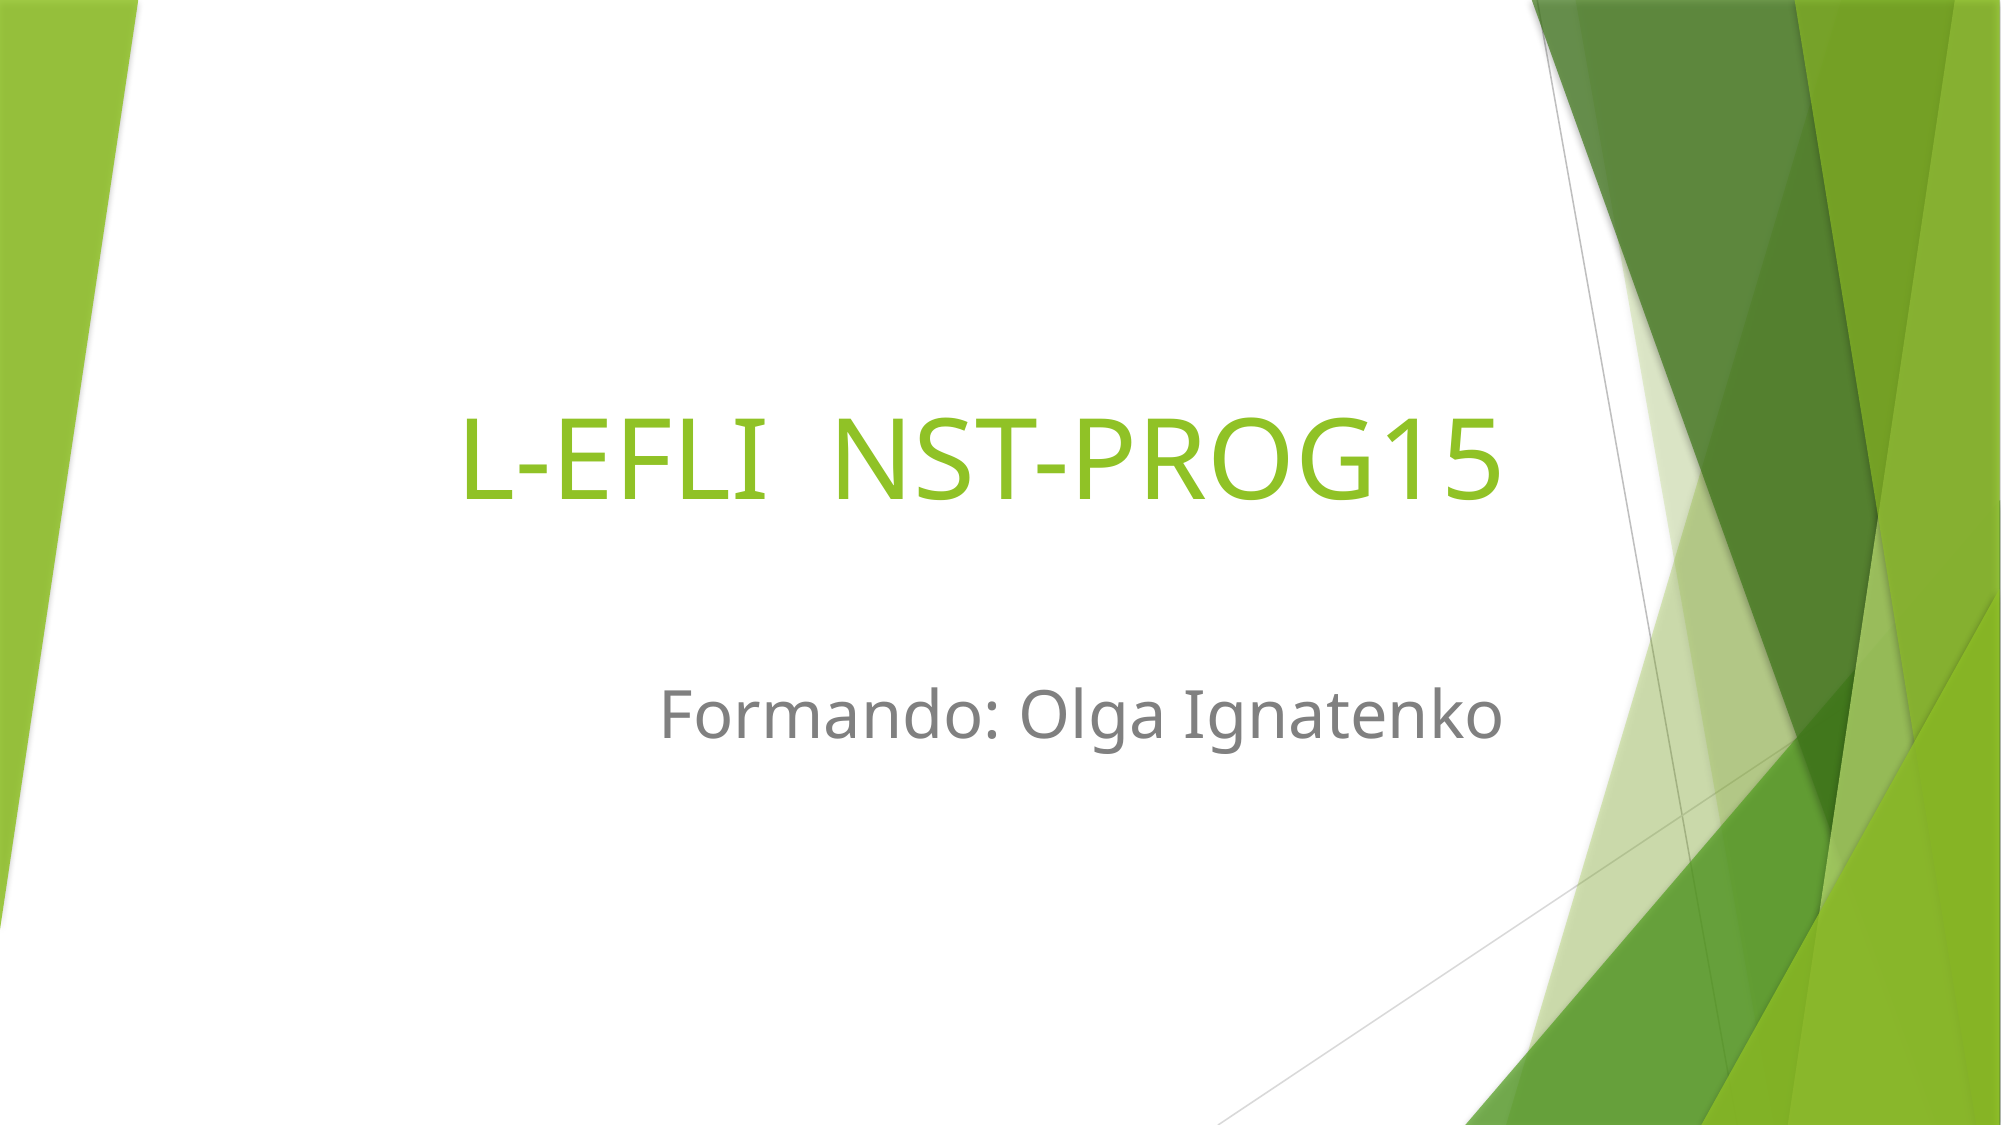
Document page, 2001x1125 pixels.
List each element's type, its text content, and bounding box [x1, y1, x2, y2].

title L-EFLI NST-PROG15 [247, 394, 1522, 664]
subtitle Formando: Olga Ignatenko [247, 664, 1522, 845]
